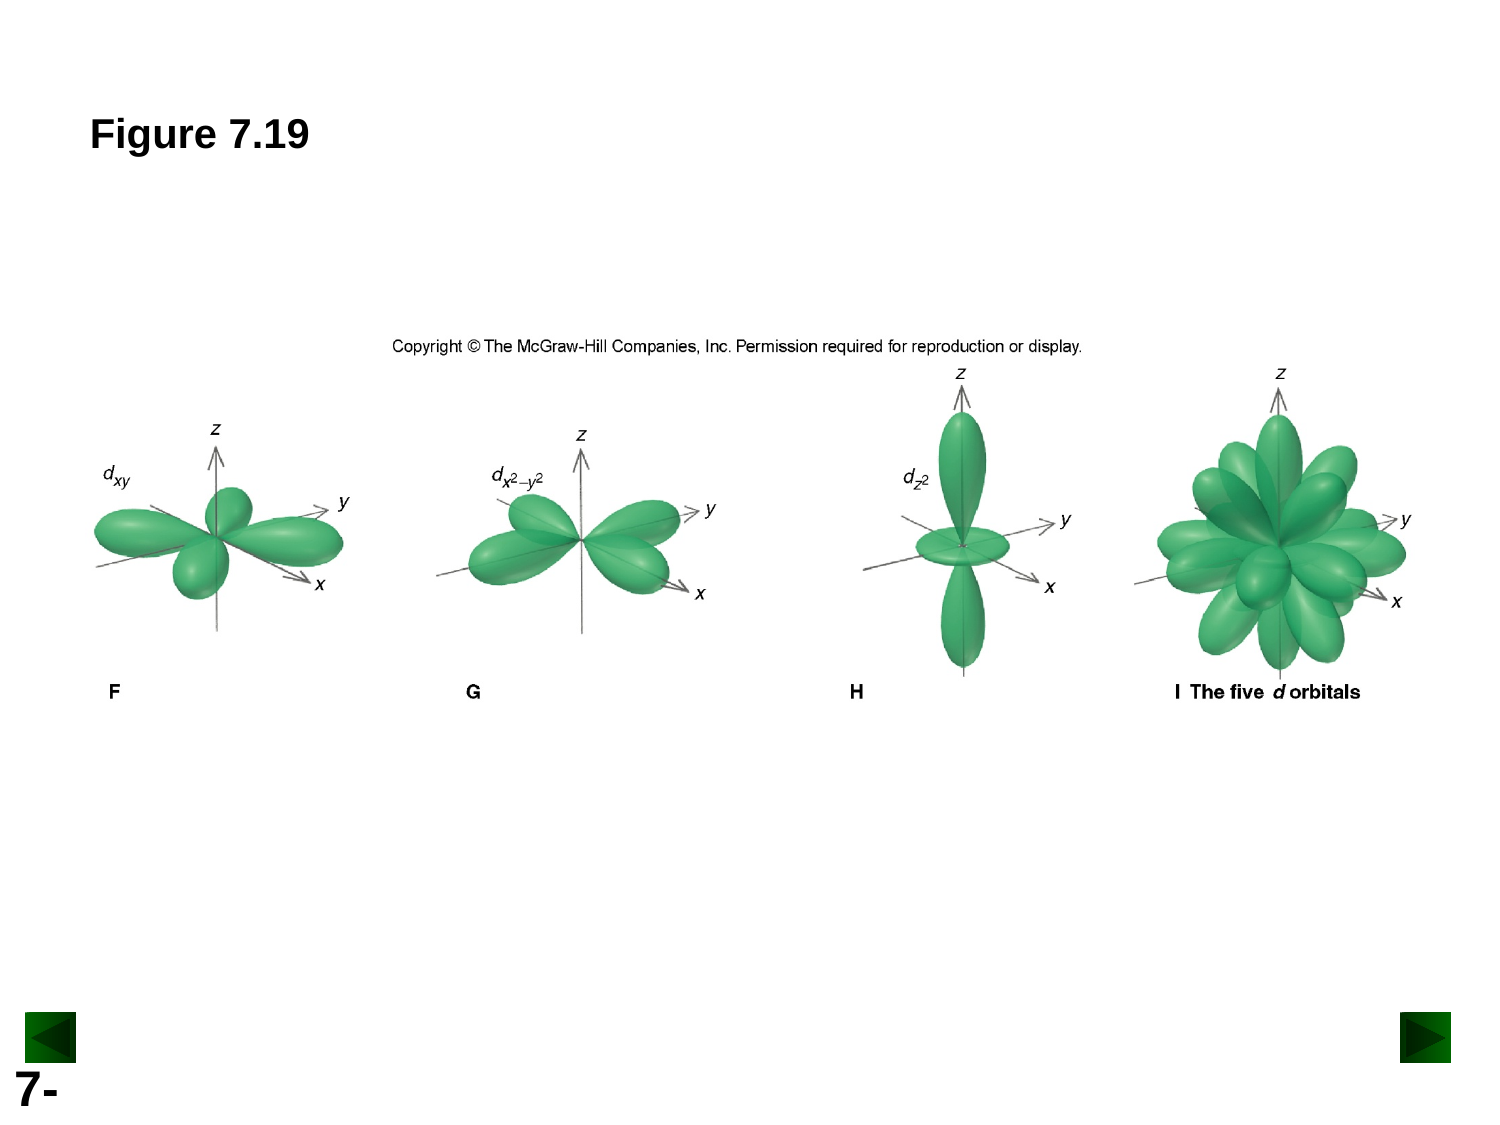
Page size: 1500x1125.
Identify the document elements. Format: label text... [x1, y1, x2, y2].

text_box Figure 7.19 [75, 99, 875, 165]
picture [84, 335, 1415, 703]
